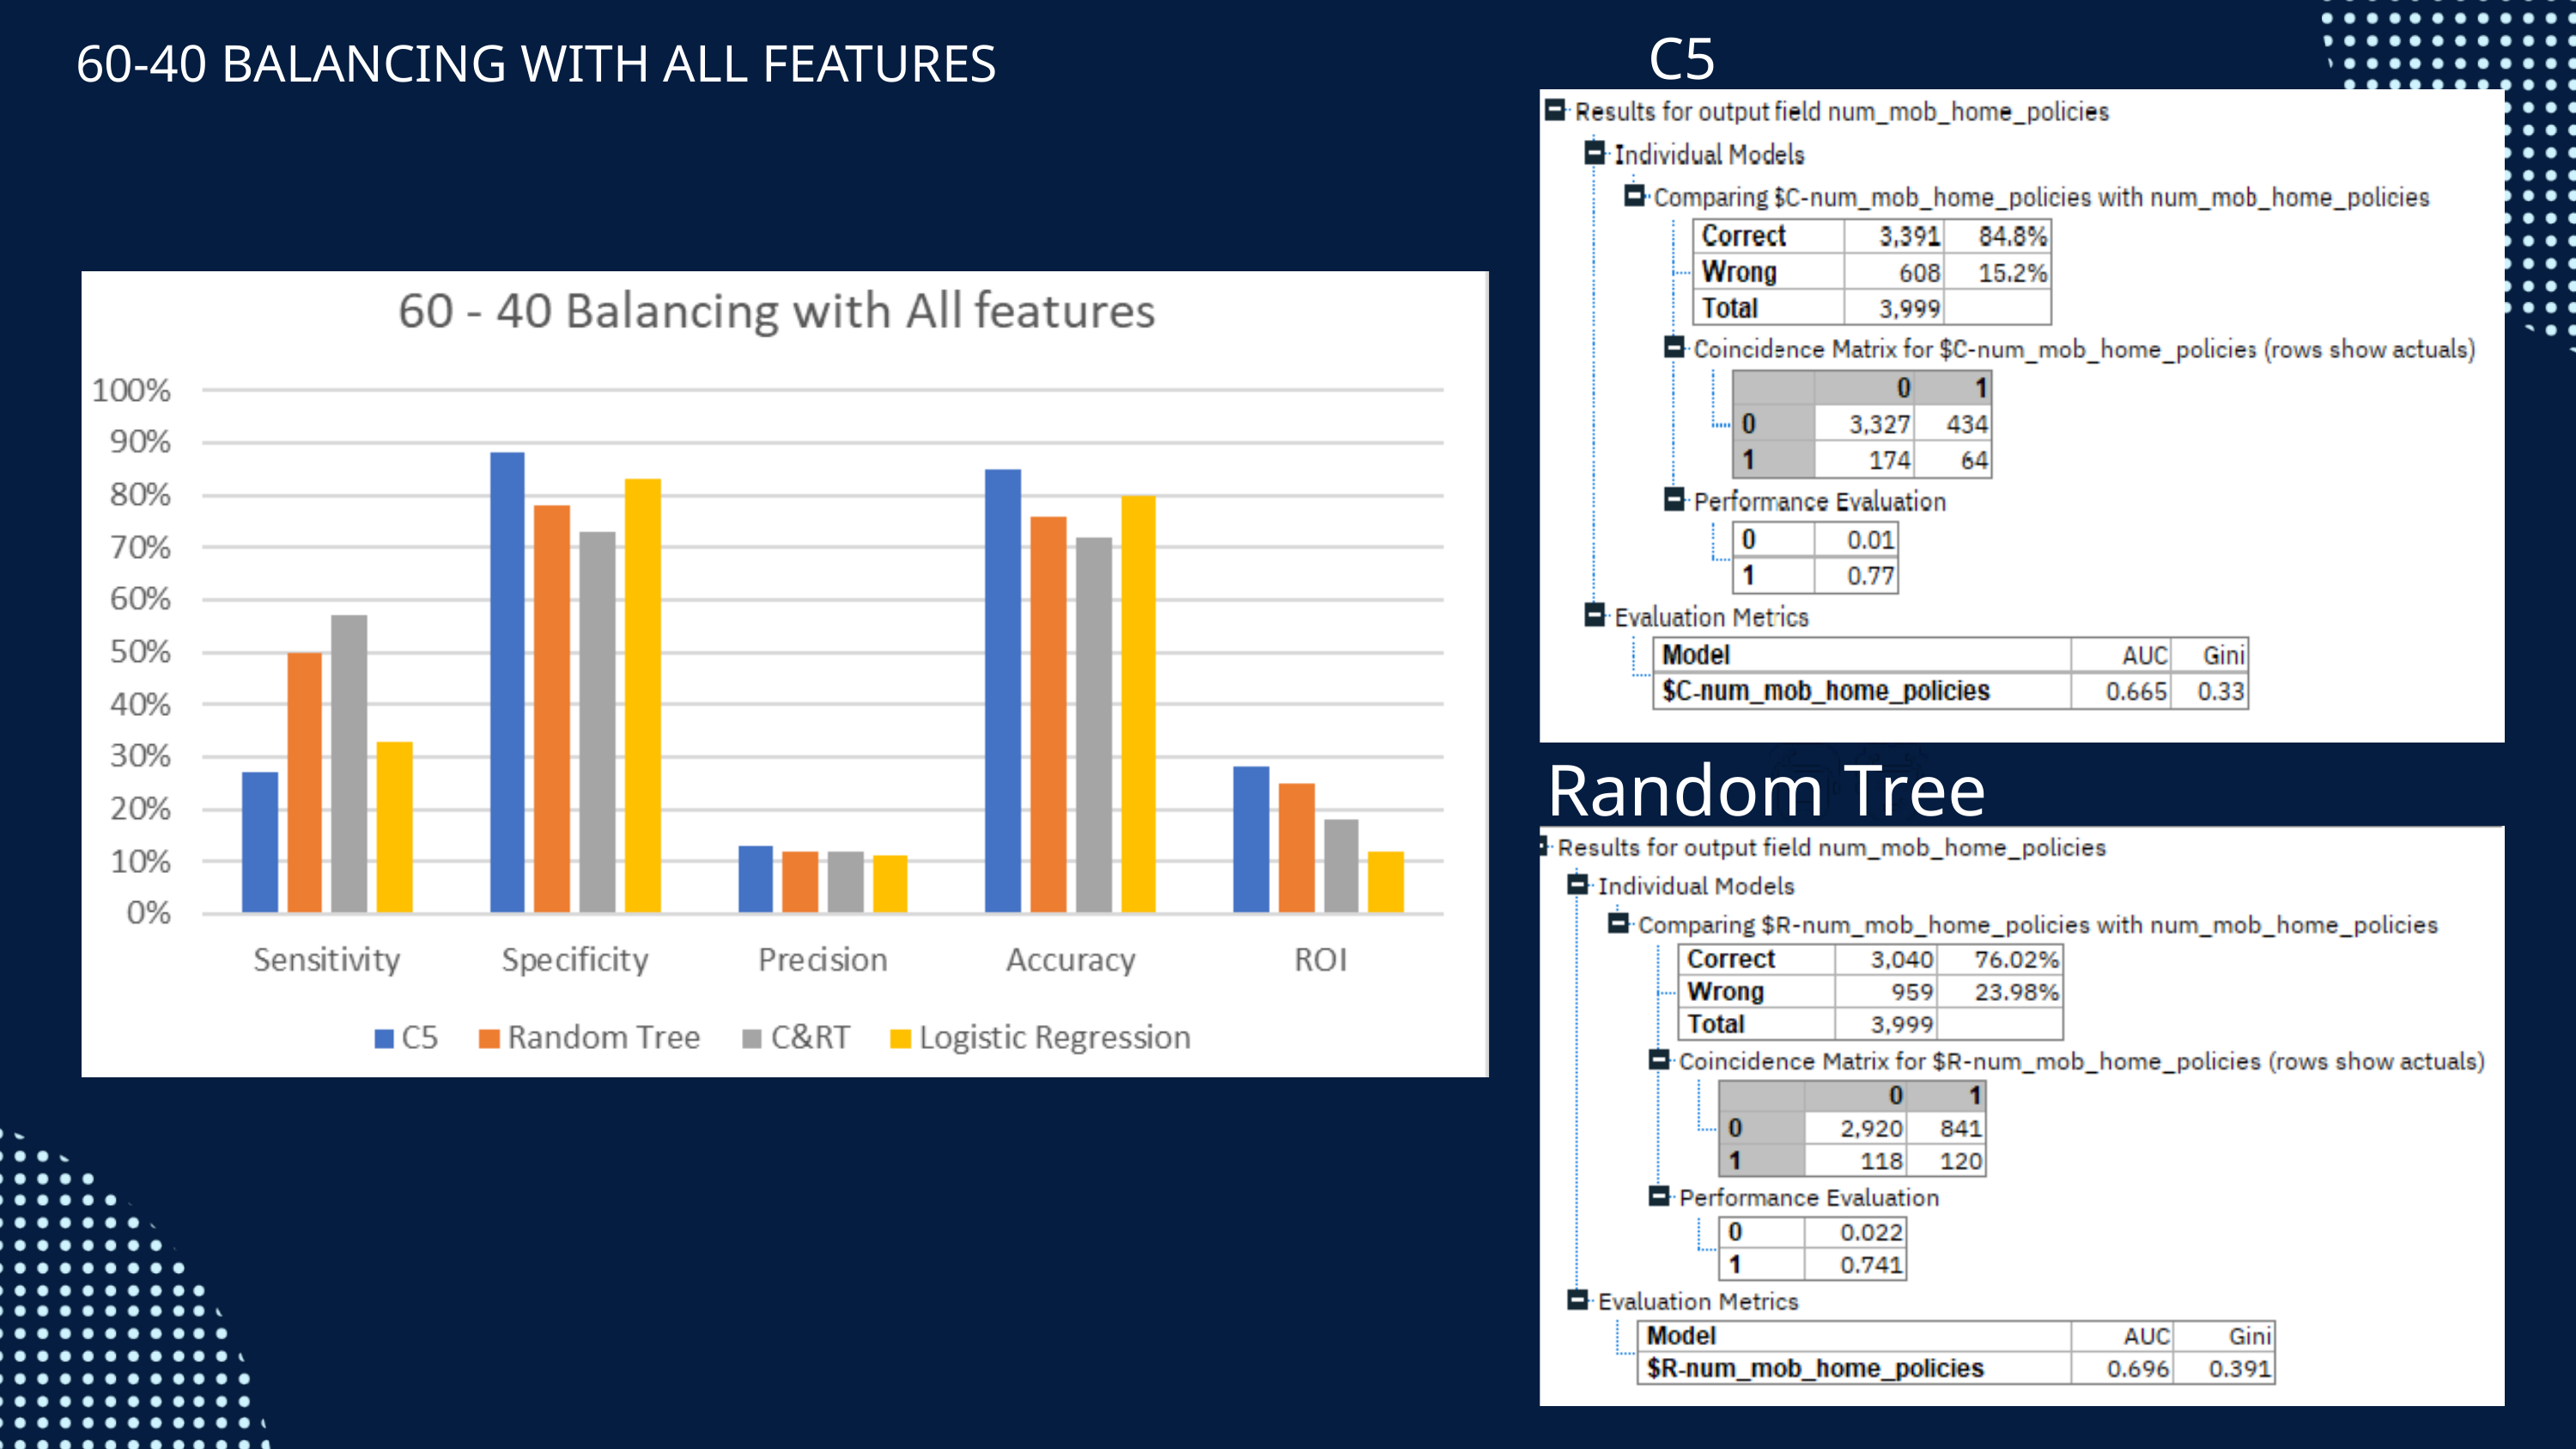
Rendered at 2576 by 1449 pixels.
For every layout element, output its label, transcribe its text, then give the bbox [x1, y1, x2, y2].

text_box Random Tree [1540, 732, 1995, 830]
text_box [2322, 0, 2576, 382]
text_box C5 [1437, 11, 1929, 91]
text_box [82, 271, 1490, 1077]
text_box [1540, 826, 2505, 1406]
text_box [1540, 89, 2505, 743]
text_box 60-40 BALANCING WITH ALL FEATURES [62, 31, 1235, 173]
text_box [0, 1106, 273, 1449]
